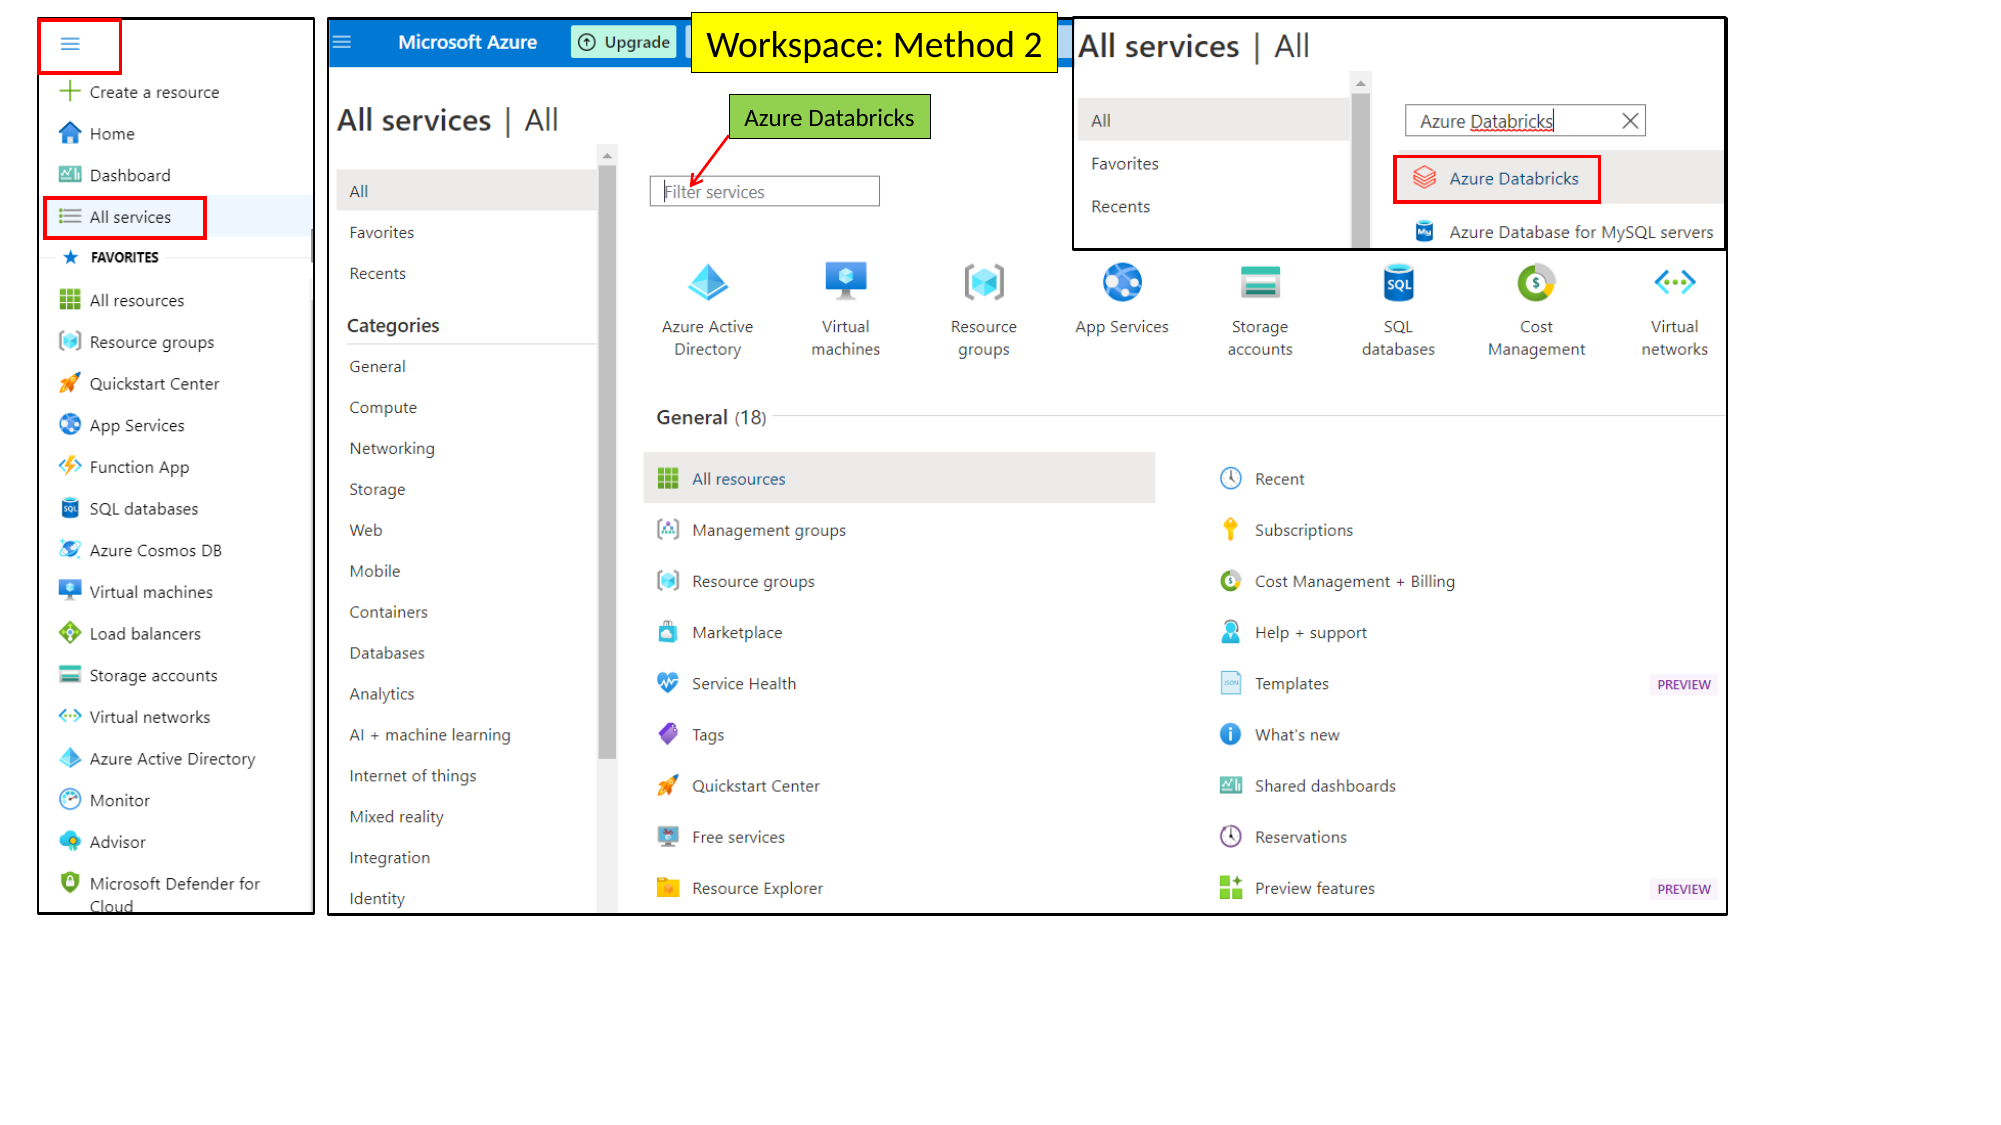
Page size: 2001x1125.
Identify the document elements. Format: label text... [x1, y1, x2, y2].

text_box Workspace: Method 2 [691, 12, 1058, 19]
picture [329, 18, 1726, 913]
picture [39, 19, 313, 913]
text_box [689, 135, 729, 188]
